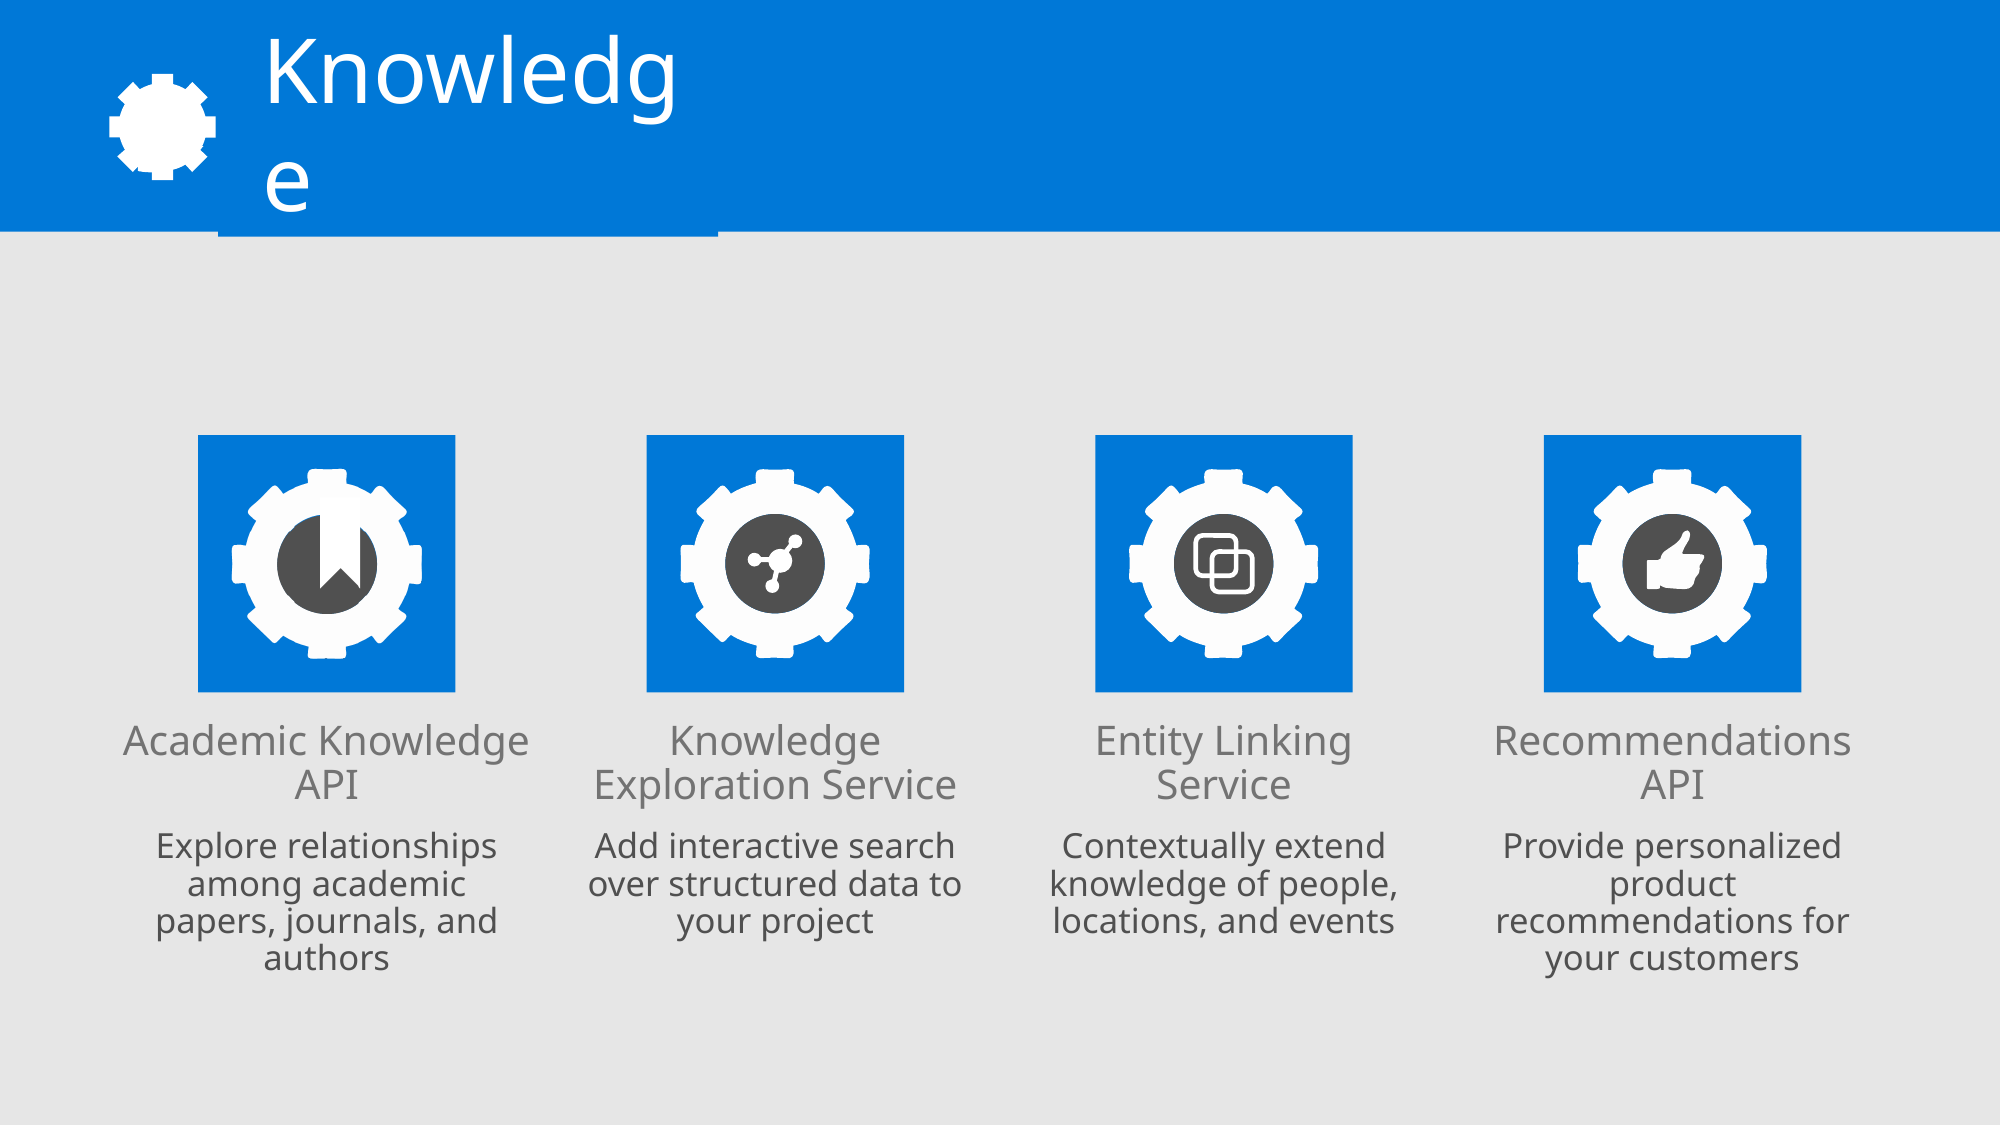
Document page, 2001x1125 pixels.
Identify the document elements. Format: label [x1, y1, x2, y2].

text_box [1439, 717, 1909, 951]
text_box [1009, 717, 1439, 951]
text_box [197, 434, 456, 693]
text_box [1095, 434, 1353, 693]
text_box [1543, 434, 1802, 693]
text_box [539, 695, 1011, 951]
text_box [59, 45, 719, 184]
text_box [646, 434, 905, 693]
text_box [0, 0, 2000, 232]
text_box [91, 695, 539, 951]
